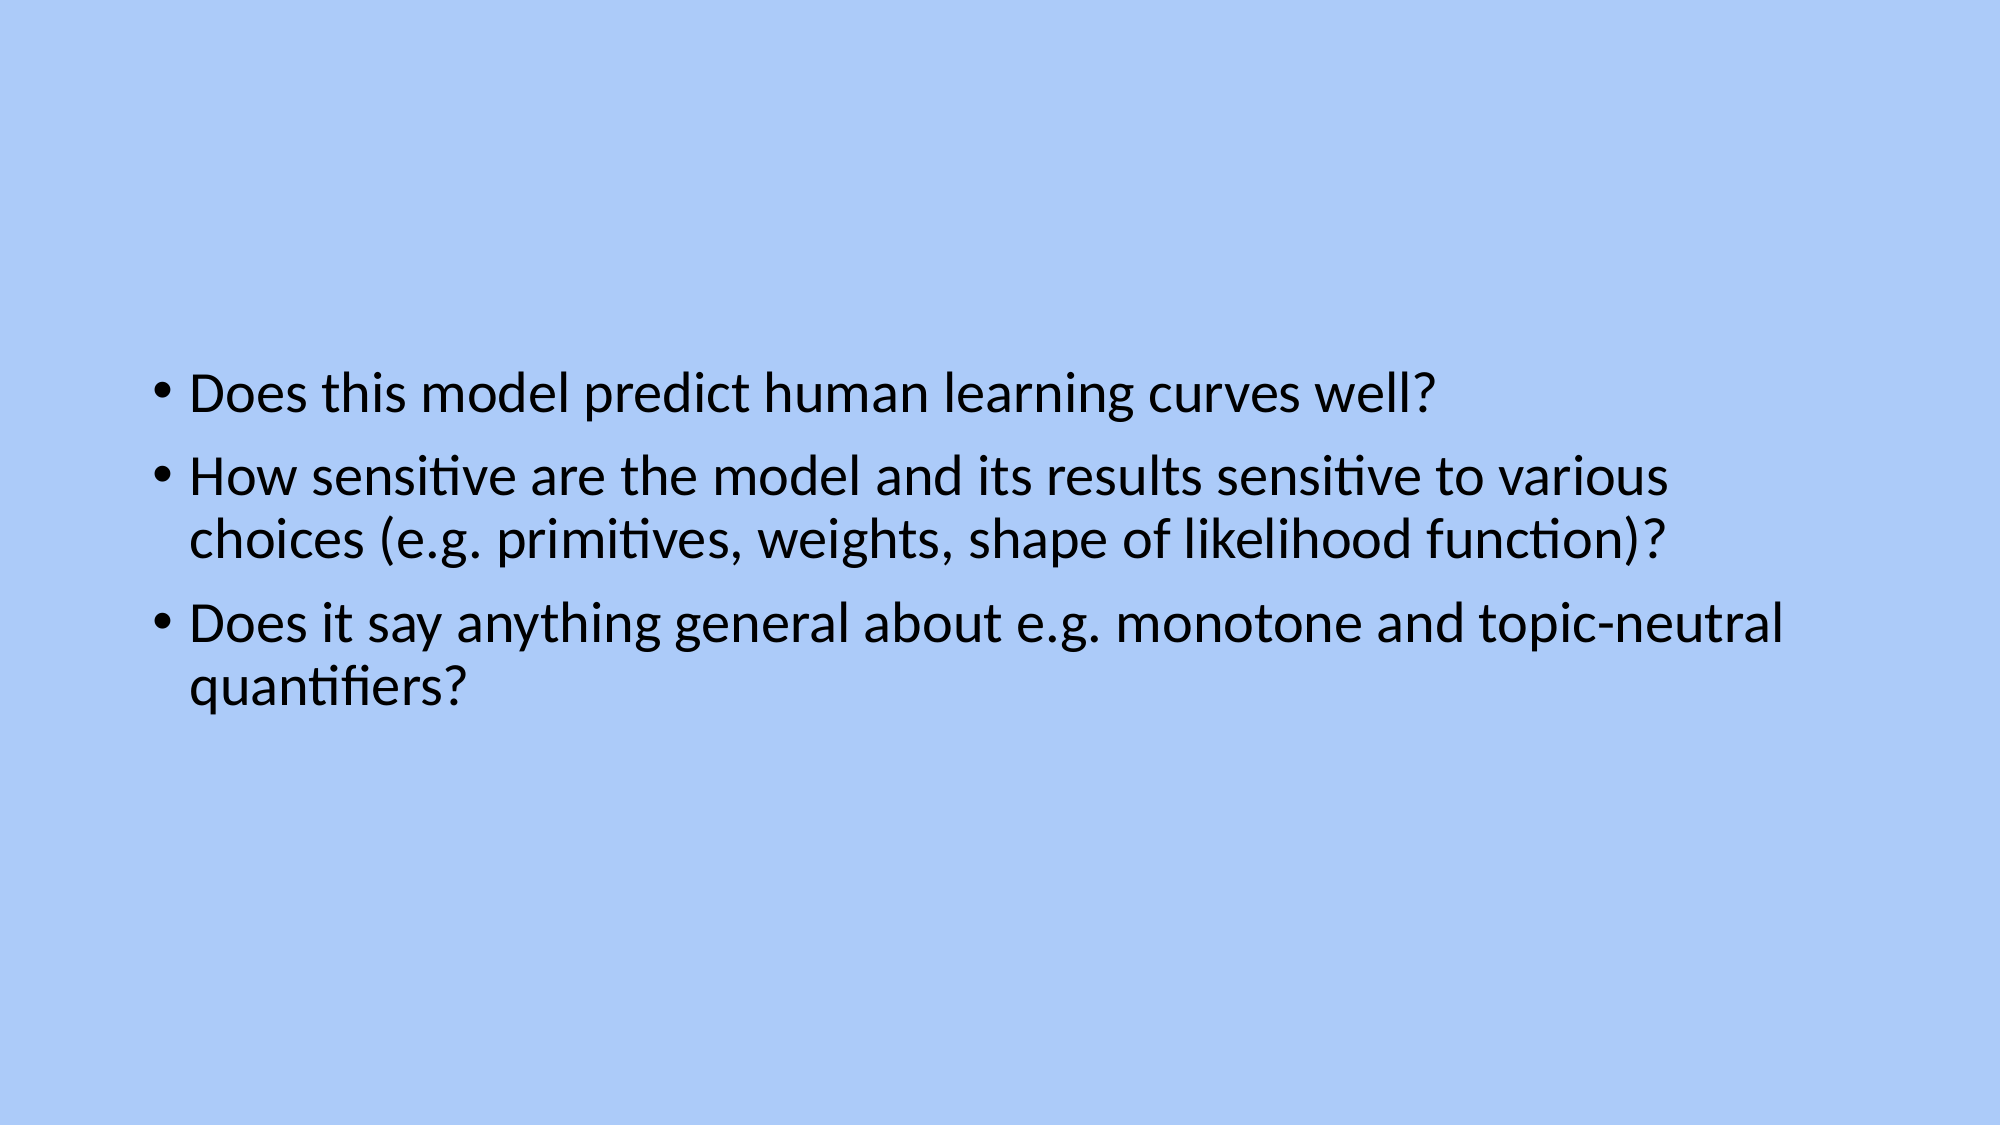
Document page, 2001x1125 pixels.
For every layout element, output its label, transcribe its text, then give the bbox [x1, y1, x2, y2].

list Does this model predict human learning curves well? How sensitive are the model and its results sensitive to various choices (e.g. primitives, weights, shape of likelihood function)? Does it say anything general about e.g. monotone and topic-neutral quantifiers? [137, 354, 1863, 771]
